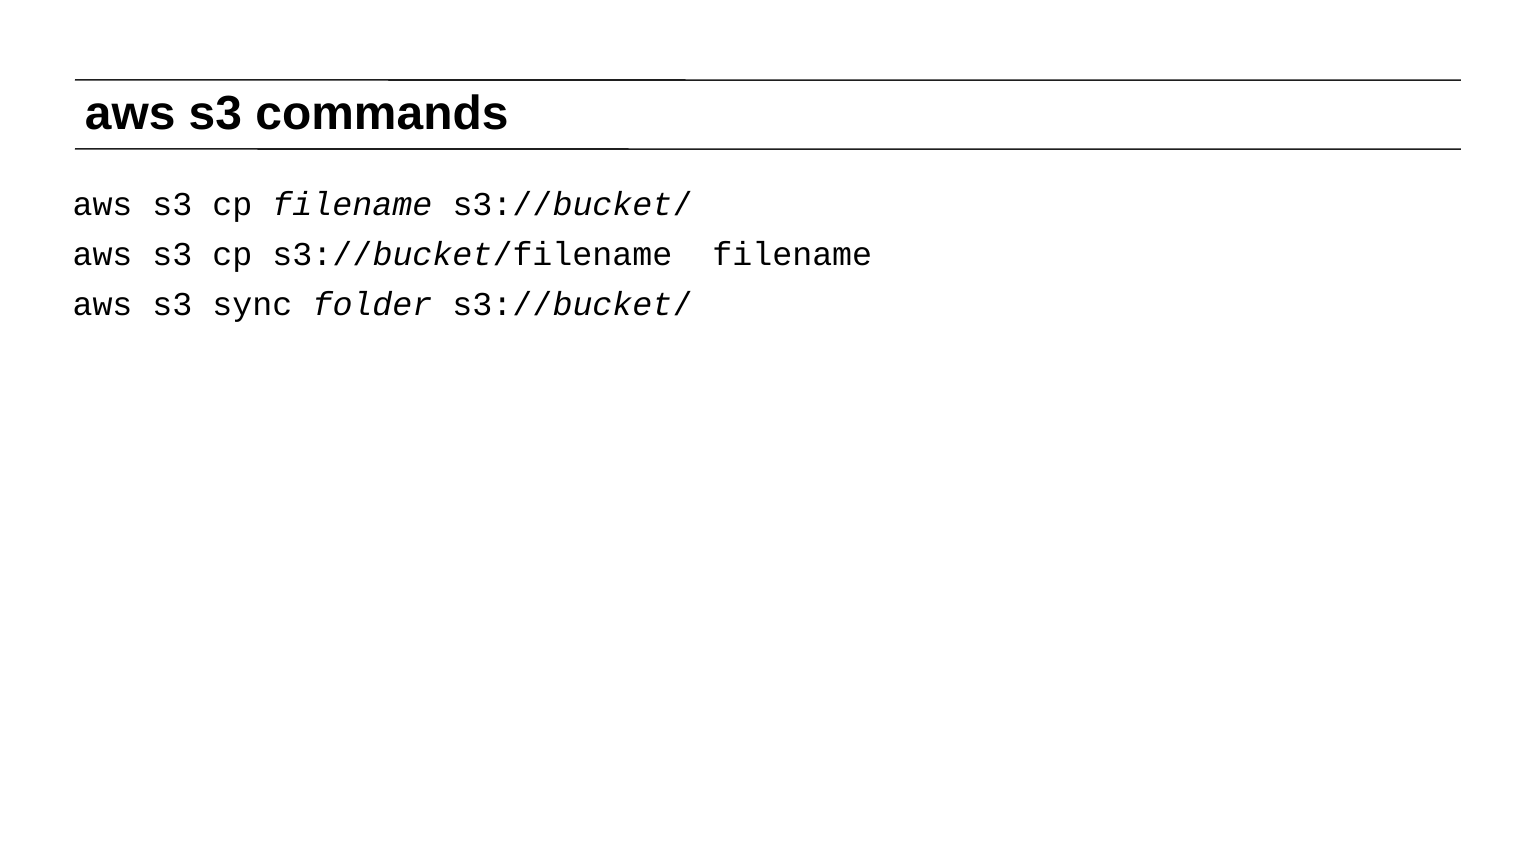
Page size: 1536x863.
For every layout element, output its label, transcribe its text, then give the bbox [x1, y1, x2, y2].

title aws s3 commands [76, 82, 1369, 163]
list aws s3 cp filename s3://bucket/ aws s3 cp s3://bucket/filename filename aws s3 sync folder s3://bucket/ [57, 163, 1369, 826]
